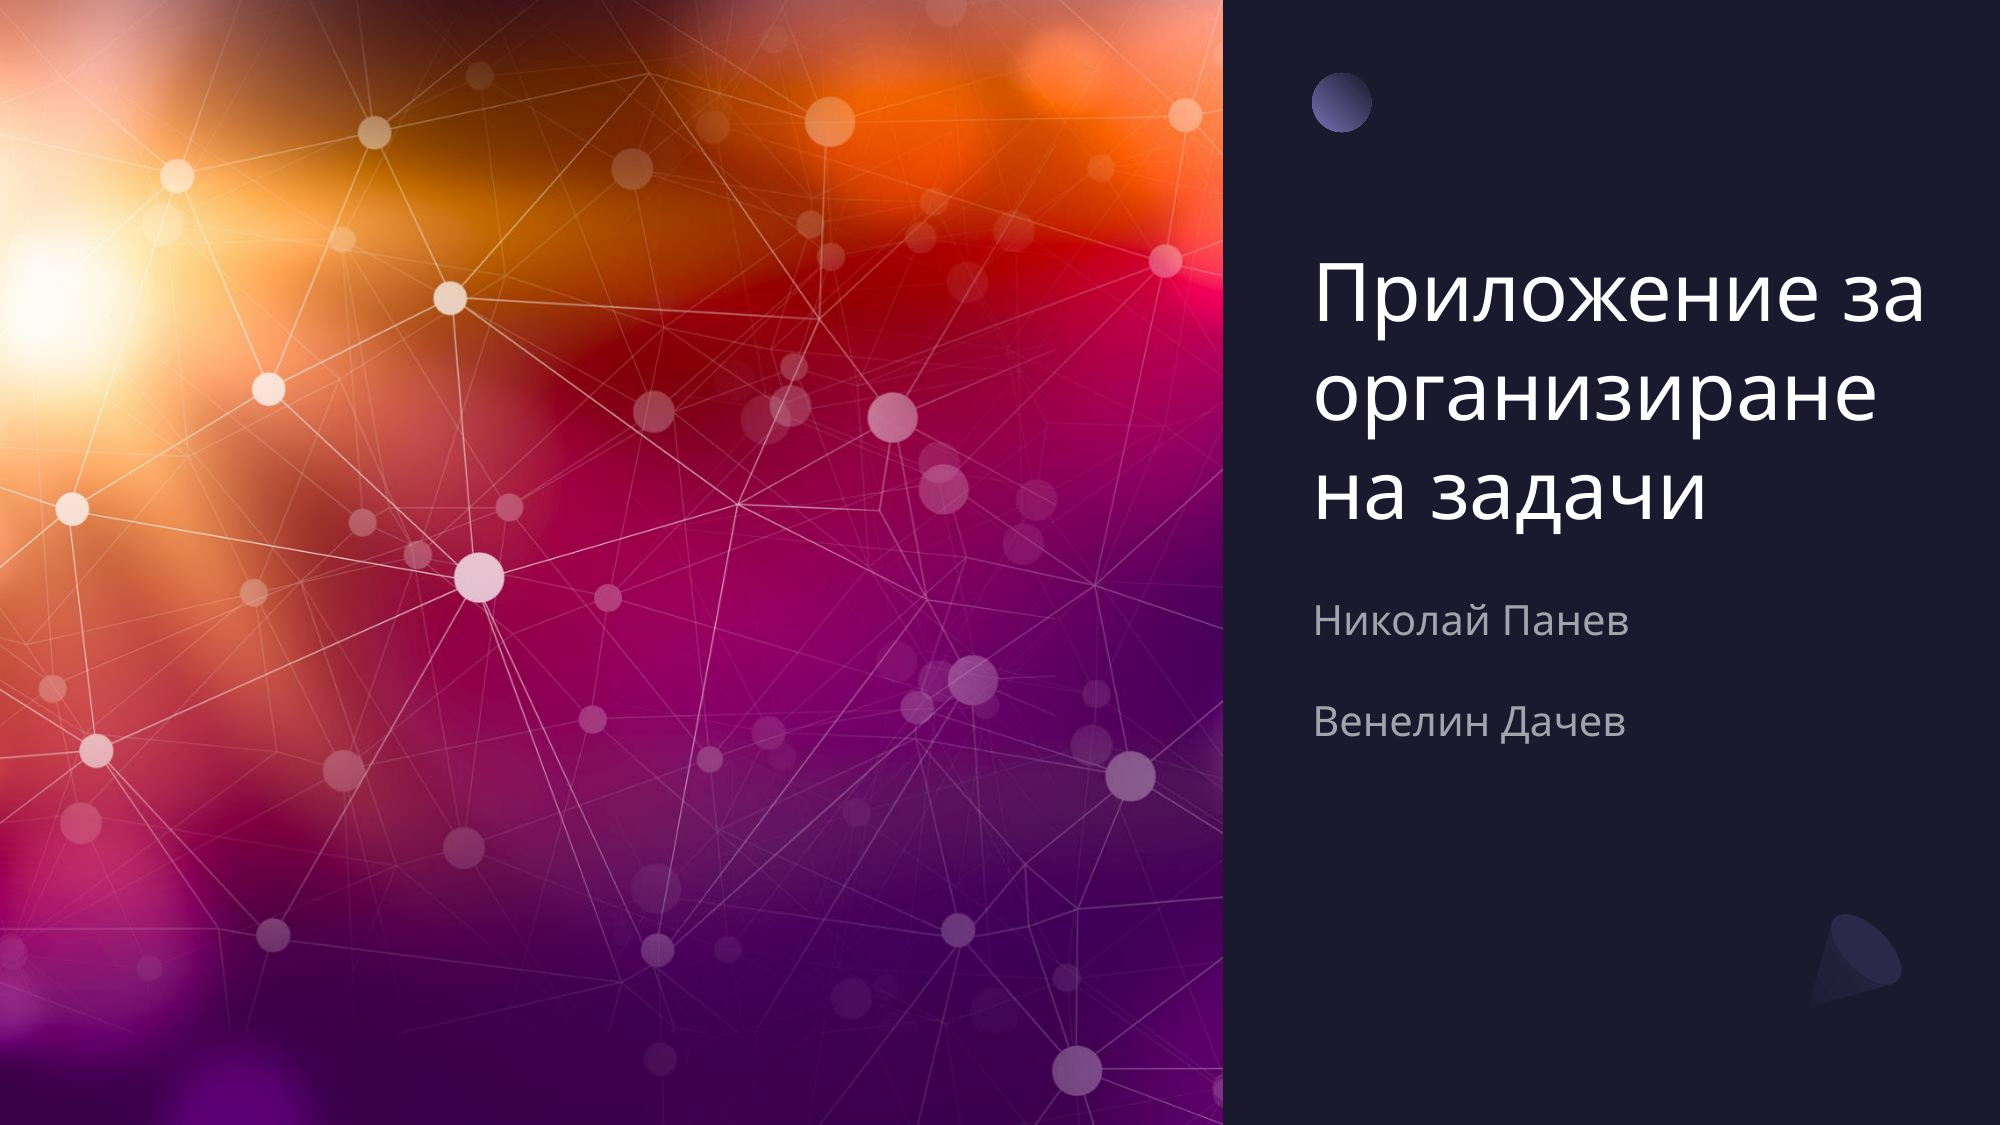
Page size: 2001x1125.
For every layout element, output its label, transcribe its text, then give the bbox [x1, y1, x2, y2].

list Николай Панев Венелин Дачев [1312, 585, 1898, 870]
title Приложение за организиране на задачи [1312, 172, 1953, 540]
picture [0, 0, 1223, 1125]
